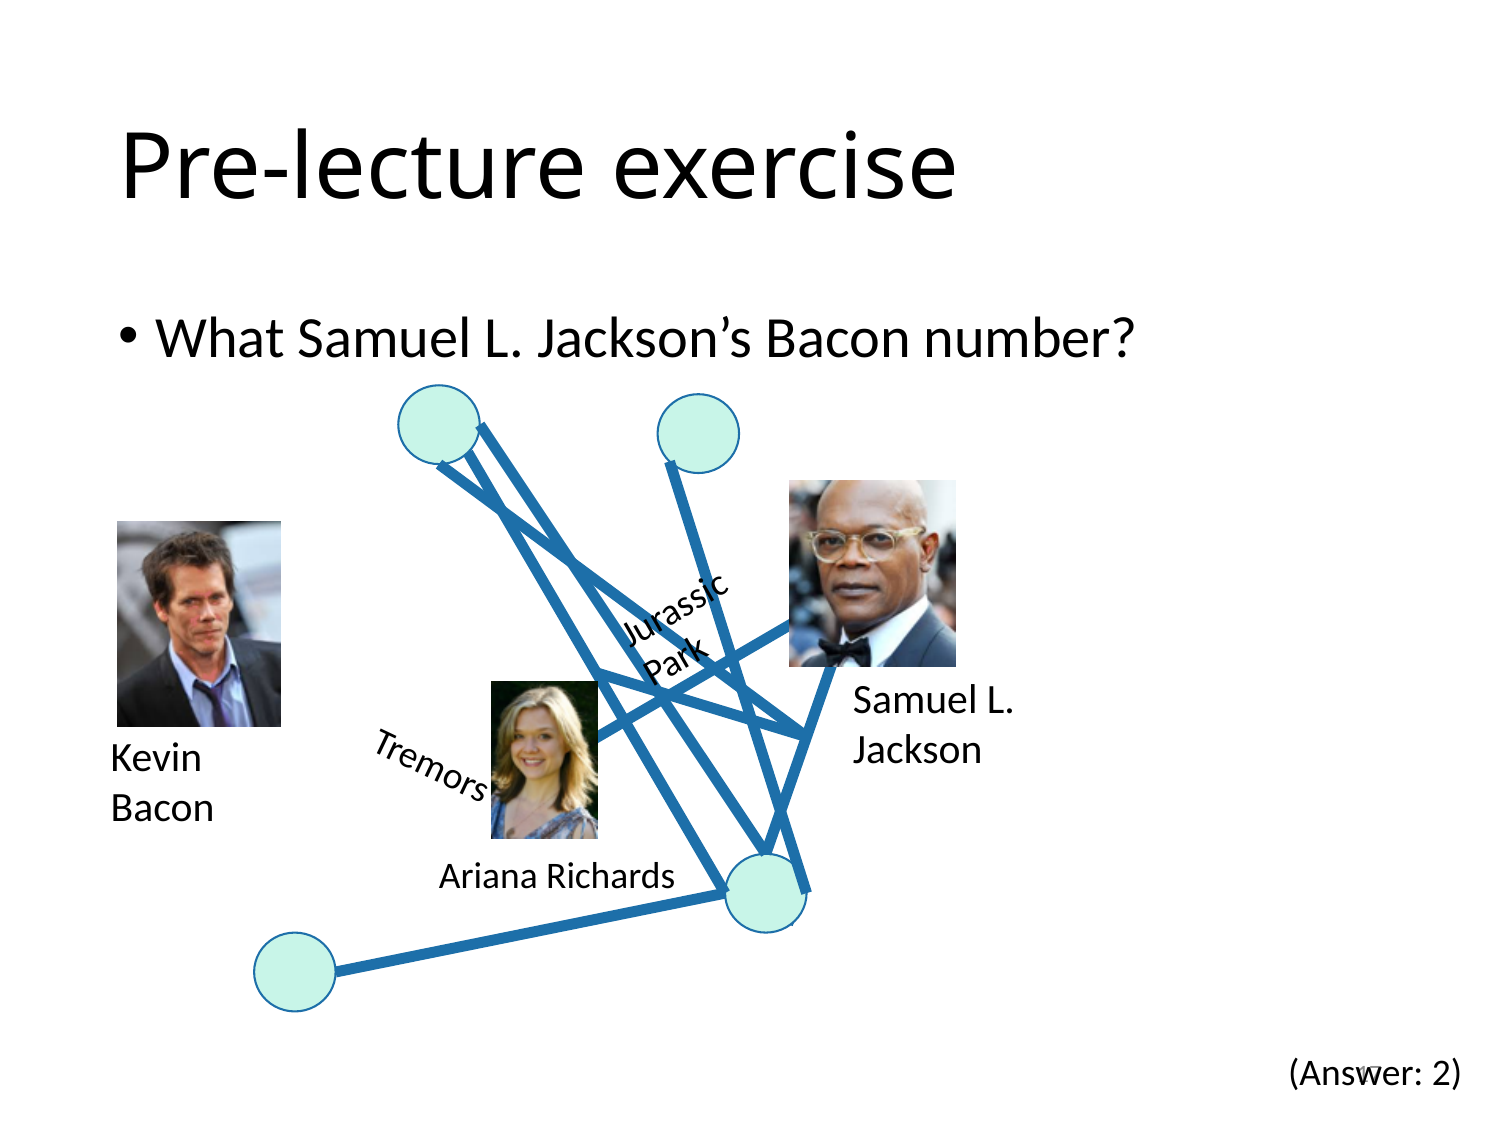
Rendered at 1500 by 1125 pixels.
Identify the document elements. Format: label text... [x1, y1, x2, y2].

slide_number 17 [1059, 1042, 1397, 1103]
picture [117, 521, 281, 727]
title Pre-lecture exercise [103, 59, 1397, 278]
picture [491, 681, 598, 839]
picture [789, 480, 956, 667]
list What Samuel L. Jackson’s Bacon number? [103, 299, 1397, 1014]
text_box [95, 385, 1196, 1012]
text_box (Answer: 2) [1273, 1040, 1500, 1101]
